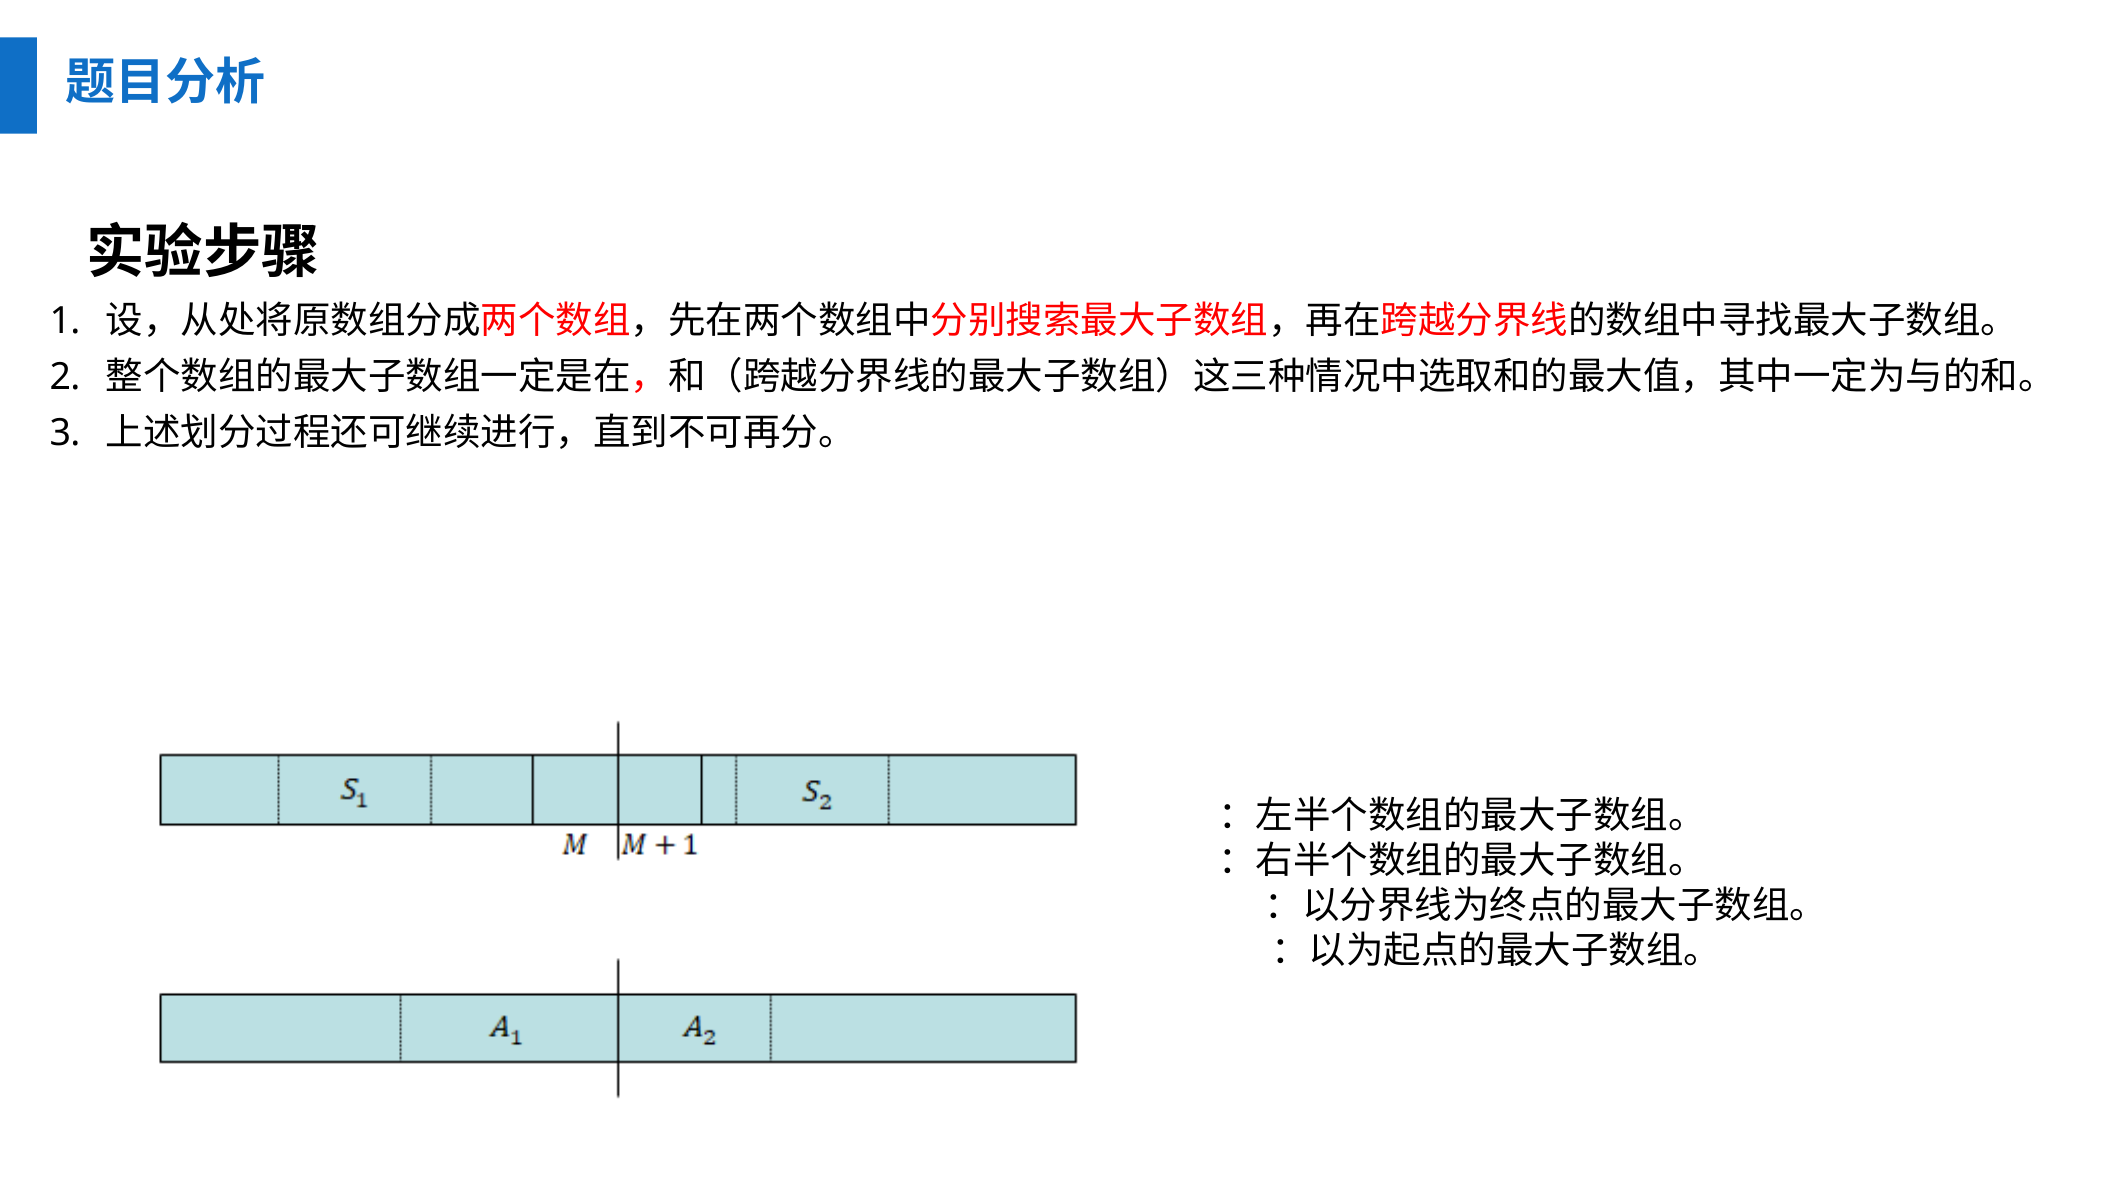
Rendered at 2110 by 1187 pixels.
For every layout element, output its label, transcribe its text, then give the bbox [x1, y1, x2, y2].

text_box [0, 36, 38, 135]
picture [97, 687, 1175, 1129]
text_box 题目分析 [65, 49, 266, 110]
